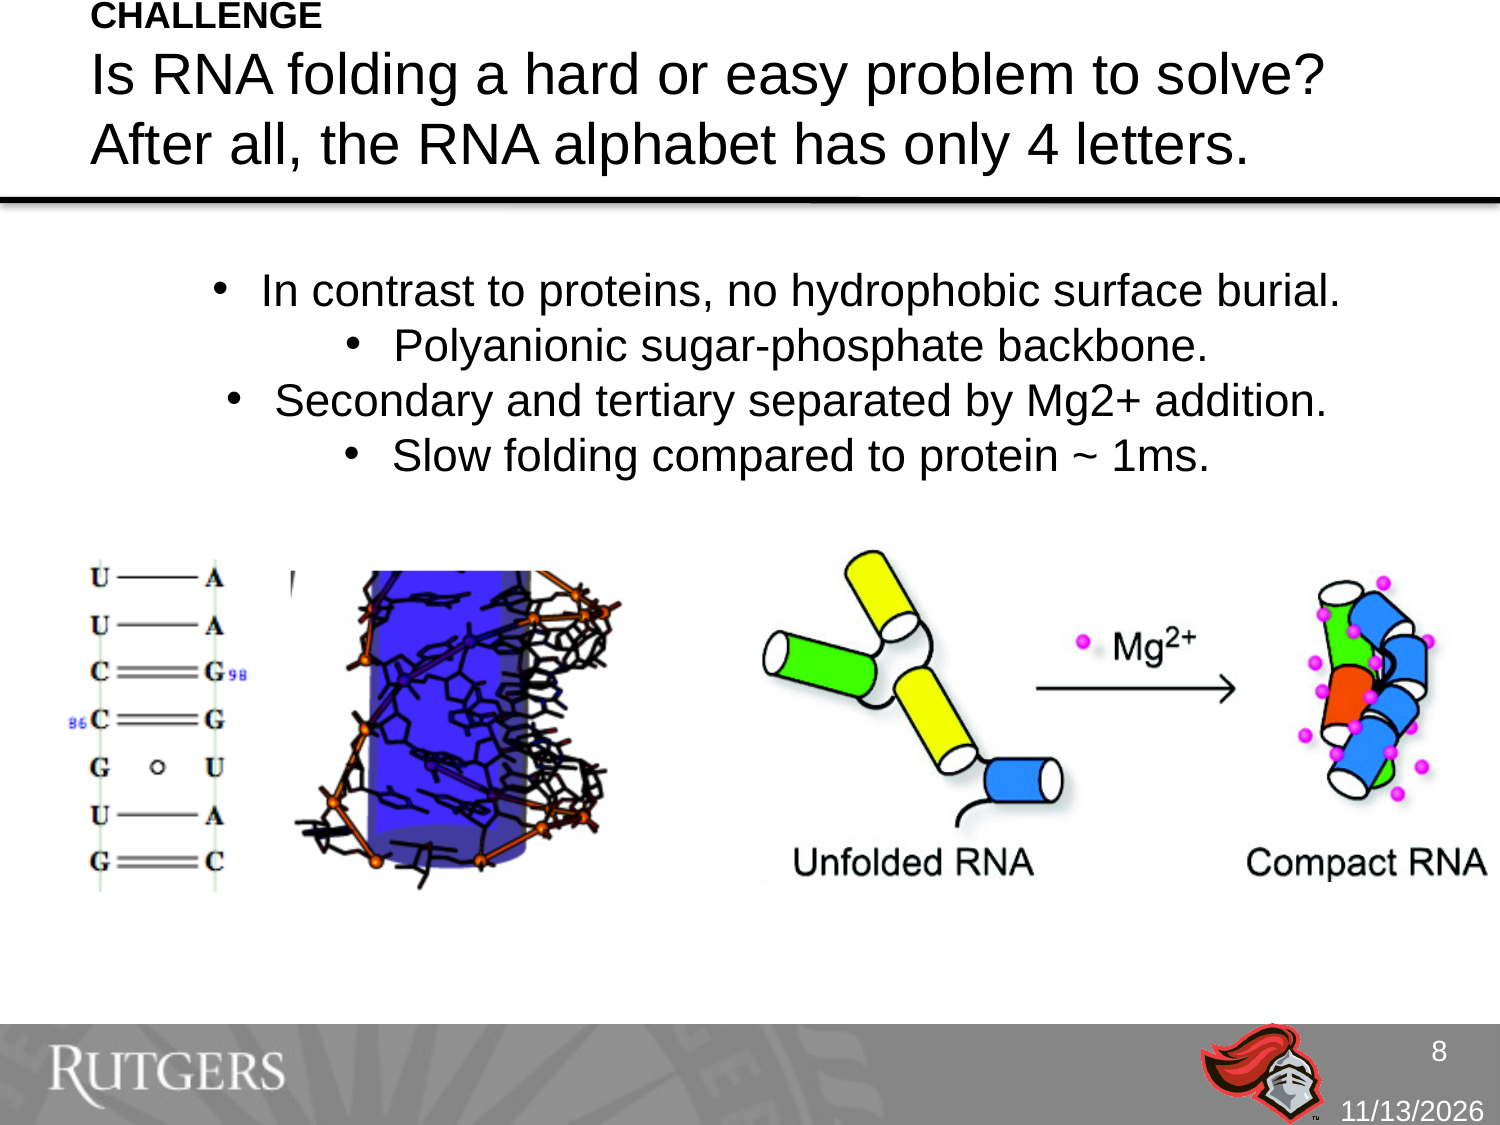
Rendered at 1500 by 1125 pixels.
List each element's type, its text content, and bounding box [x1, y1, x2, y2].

text_box In contrast to proteins, no hydrophobic surface burial. Polyanionic sugar-phosphate backbone. Secondary and tertiary separated by Mg2+ addition. Slow folding compared to protein ~ 1ms. [197, 253, 1357, 488]
slide_number 8 [1362, 1024, 1463, 1063]
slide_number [1149, 1084, 1500, 1125]
picture [62, 557, 255, 892]
picture [0, 1023, 1500, 1125]
title CHALLENGE Is RNA folding a hard or easy problem to solve? After all, the RNA alphabet has only 4 letters. [74, 0, 1426, 176]
picture [760, 549, 1488, 882]
picture [290, 570, 626, 901]
